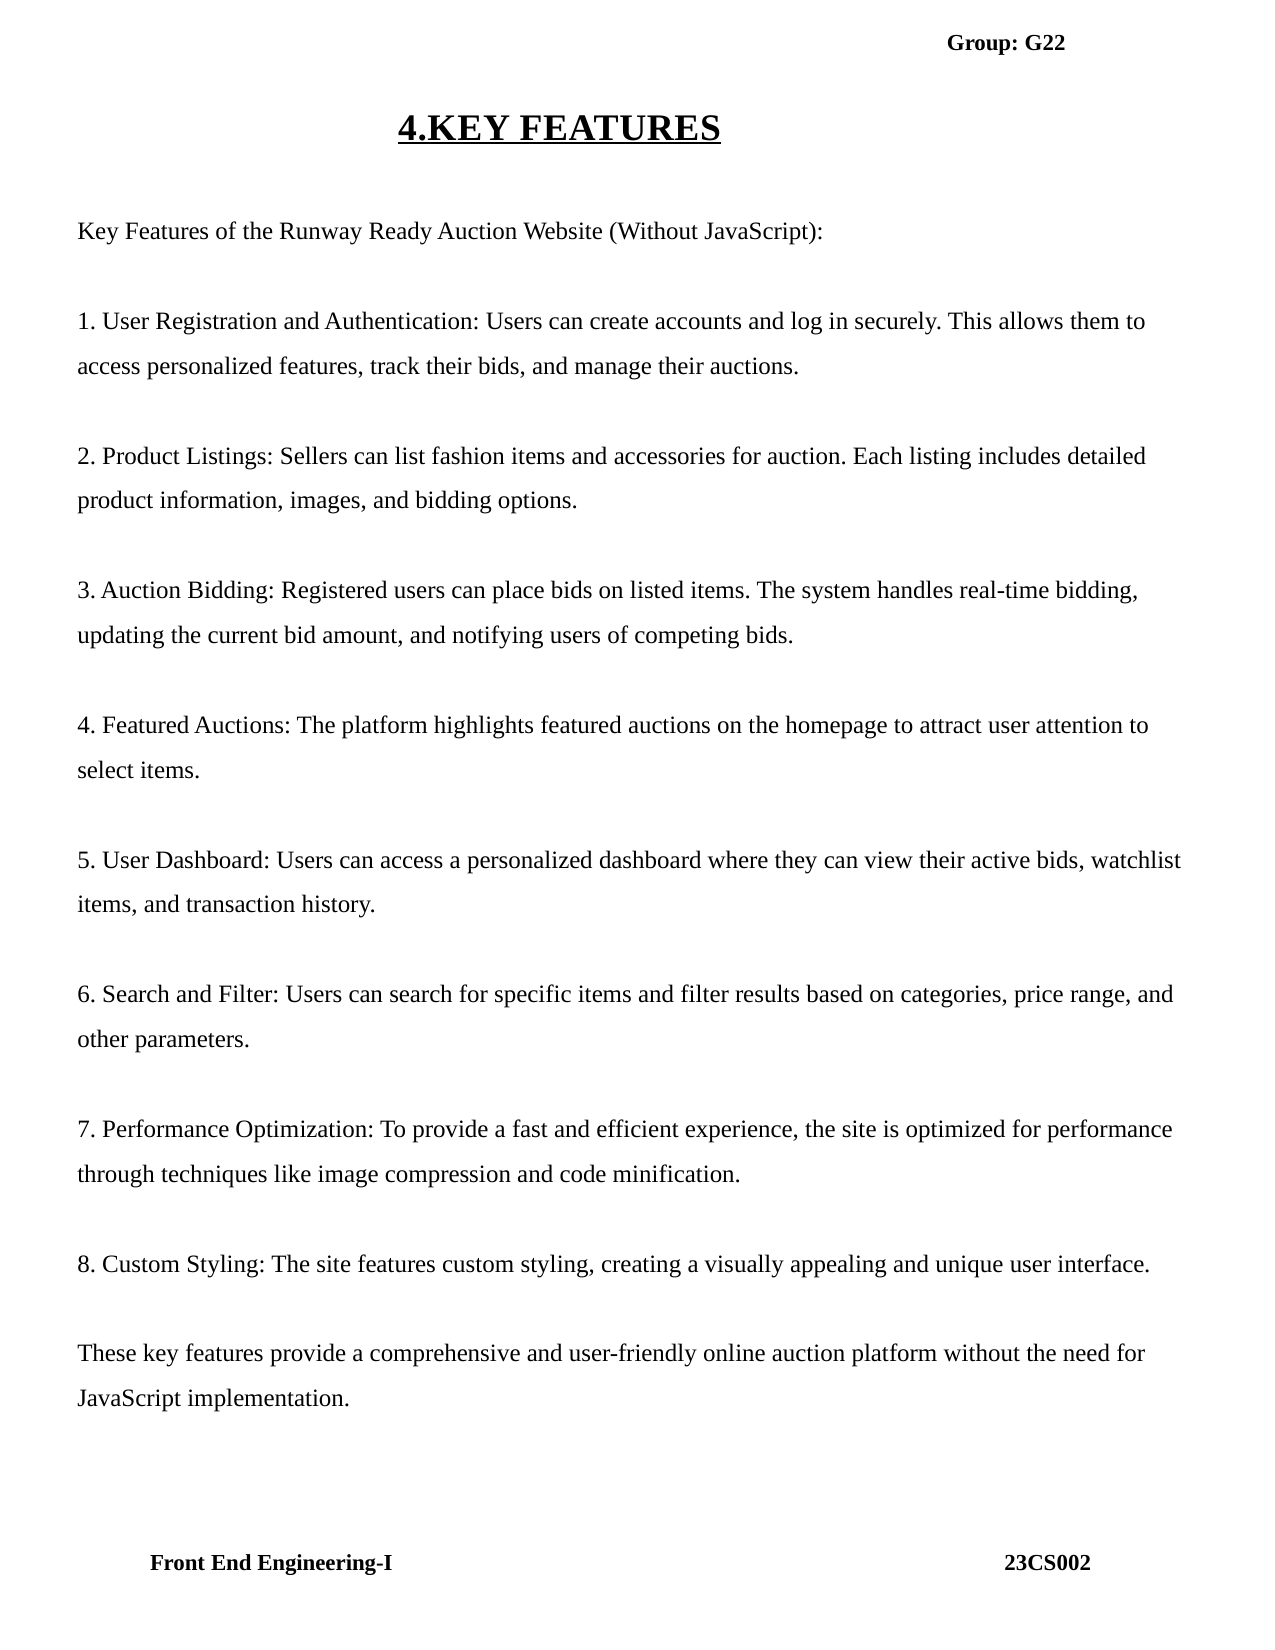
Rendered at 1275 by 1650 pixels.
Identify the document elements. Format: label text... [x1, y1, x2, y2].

text_box Group: G22 4.KEY FEATURES [396, 24, 1128, 148]
text_box Key Features of the Runway Ready Auction Website (Without JavaScript): 1. User Registration and Authentication: Users can create accounts and log in securely. This allows them to access personalized features, track their bids, and manage their auctions. 2. Product Listings: Sellers can list fashion items and accessories for auction. Each listing includes detailed product information, images, and bidding options. 3. Auction Bidding: Registered users can place bids on listed items. The system handles real-time bidding, updating the current bid amount, and notifying users of competing bids. 4. Featured Auctions: The platform highlights featured auctions on the homepage to attract user attention to select items. 5. User Dashboard: Users can access a personalized dashboard where they can view their active bids, watchlist items, and transaction history. 6. Search and Filter: Users can search for specific items and filter results based on categories, price range, and other parameters. 7. Performance Optimization: To provide a fast and efficient experience, the site is optimized for performance through techniques like image compression and code minification. 8. Custom Styling: The site features custom styling, creating a visually appealing and unique user interface. These key features provide a comprehensive and user-friendly online auction platform without the need for JavaScript implementation. [62, 162, 1225, 1419]
footer 23CS002 [1002, 1547, 1093, 1650]
slide_number Front End Engineering-I [147, 1547, 397, 1650]
